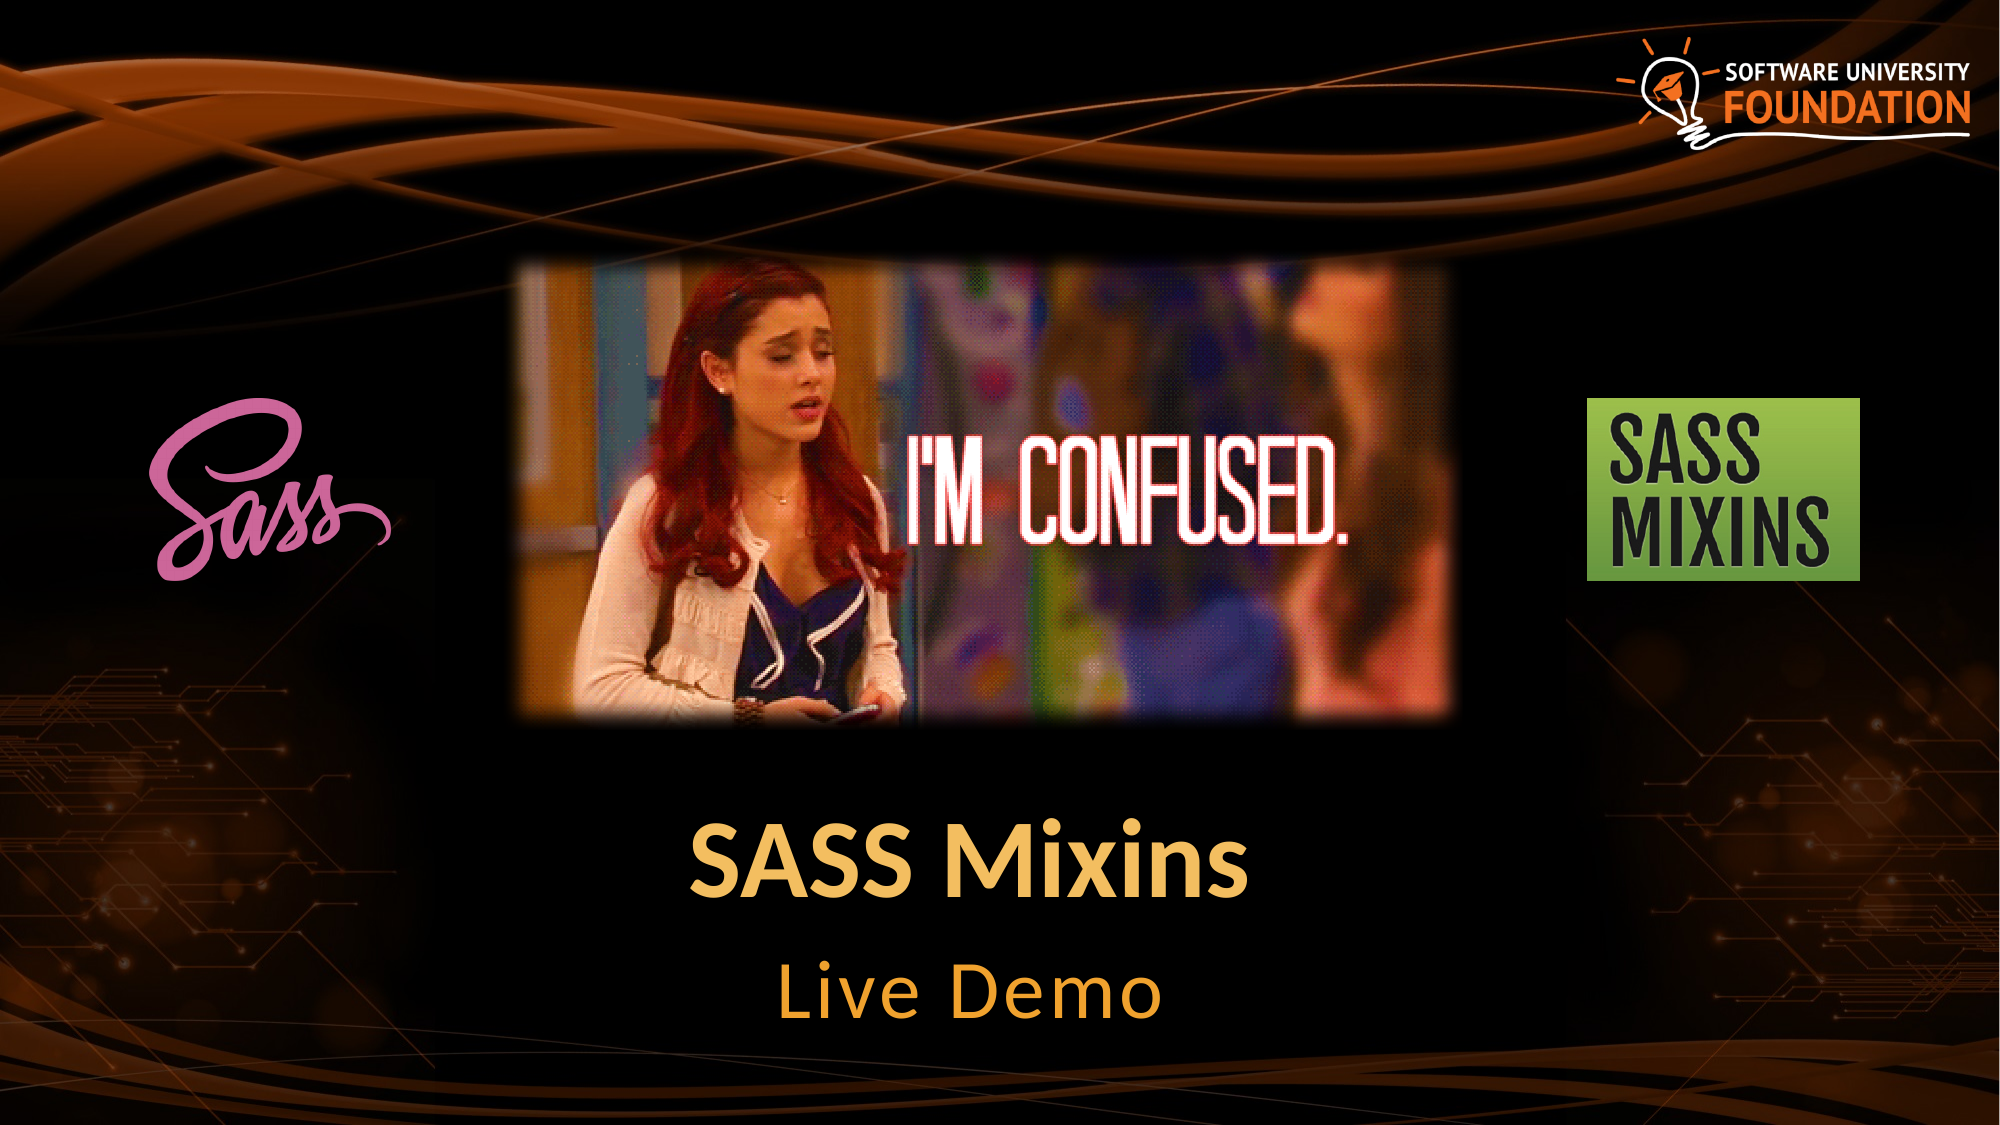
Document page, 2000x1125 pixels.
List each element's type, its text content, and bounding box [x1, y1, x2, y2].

picture [0, 0, 2000, 1125]
list Live Demo [237, 924, 1704, 1038]
title SASS Mixins [237, 793, 1704, 924]
